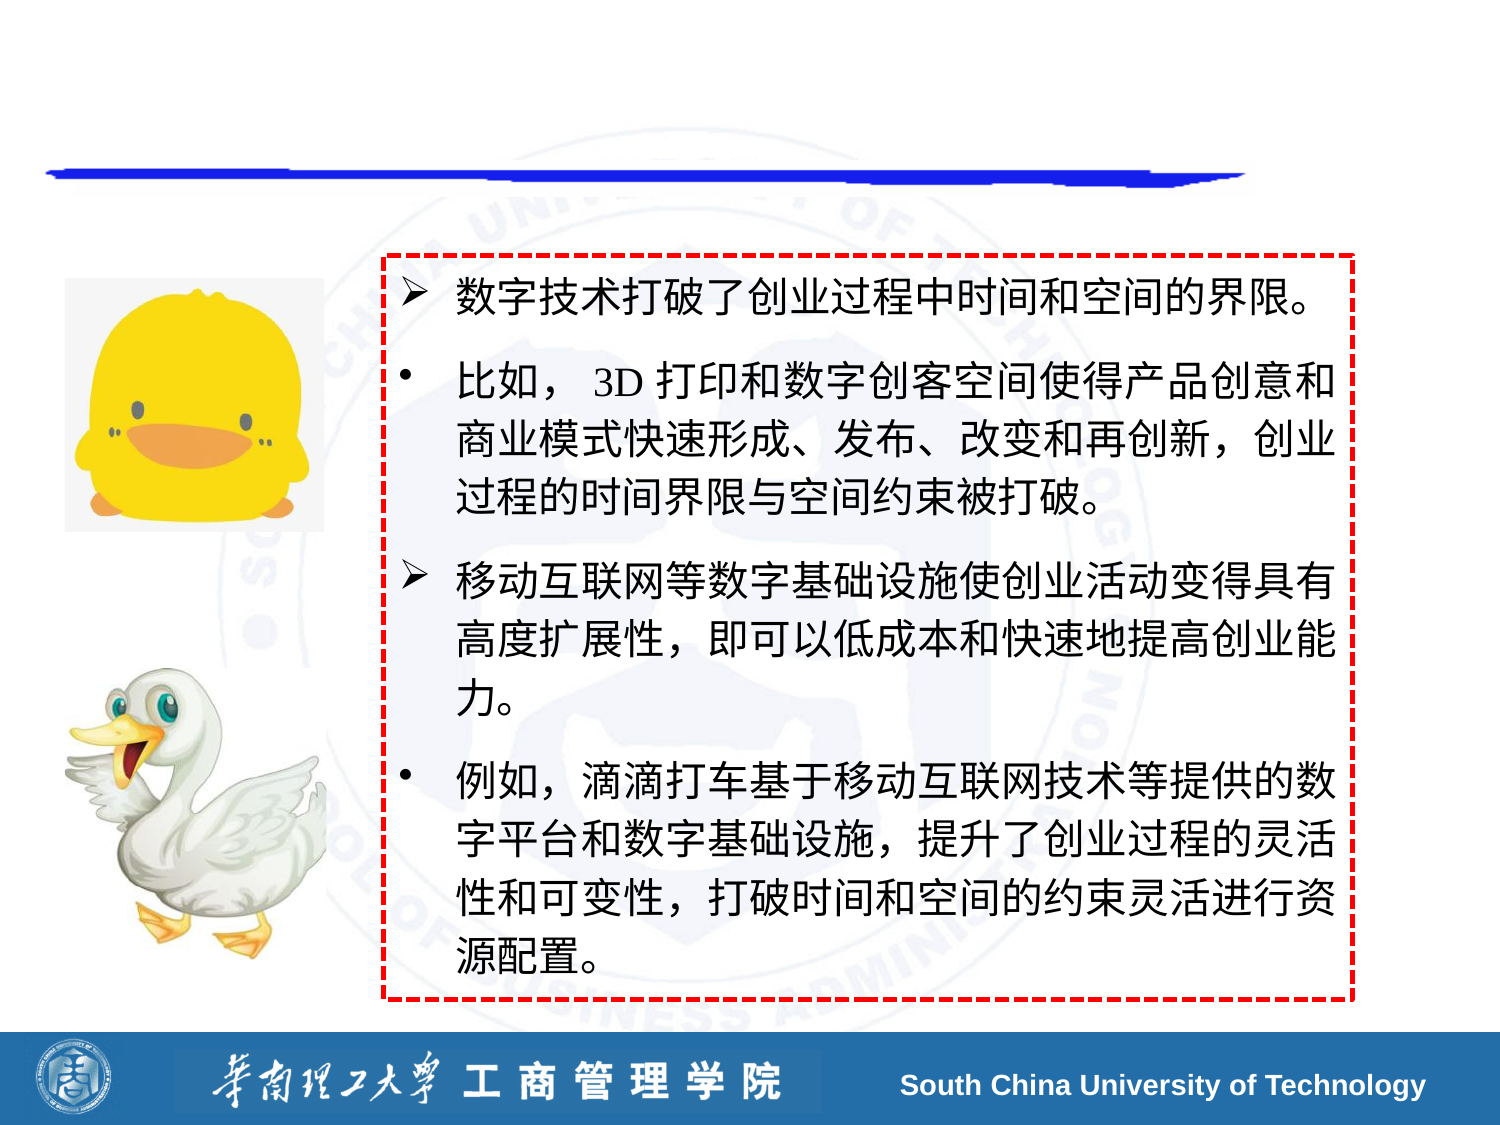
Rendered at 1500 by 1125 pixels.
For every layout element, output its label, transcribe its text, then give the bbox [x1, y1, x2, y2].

picture [0, 105, 1500, 1125]
text_box 数字技术打破了创业过程中时间和空间的界限。 比如，3D打印和数字创客空间使得产品创意和商业模式快速形成、发布、改变和再创新，创业过程的时间界限与空间约束被打破。 移动互联网等数字基础设施使创业活动变得具有高度扩展性，即可以低成本和快速地提高创业能力。 例如，滴滴打车基于移动互联网技术等提供的数字平台和数字基础设施，提升了创业过程的灵活性和可变性，打破时间和空间的约束灵活进行资源配置。 [383, 255, 1353, 1000]
text_box South China University of Technology [826, 1058, 1500, 1125]
